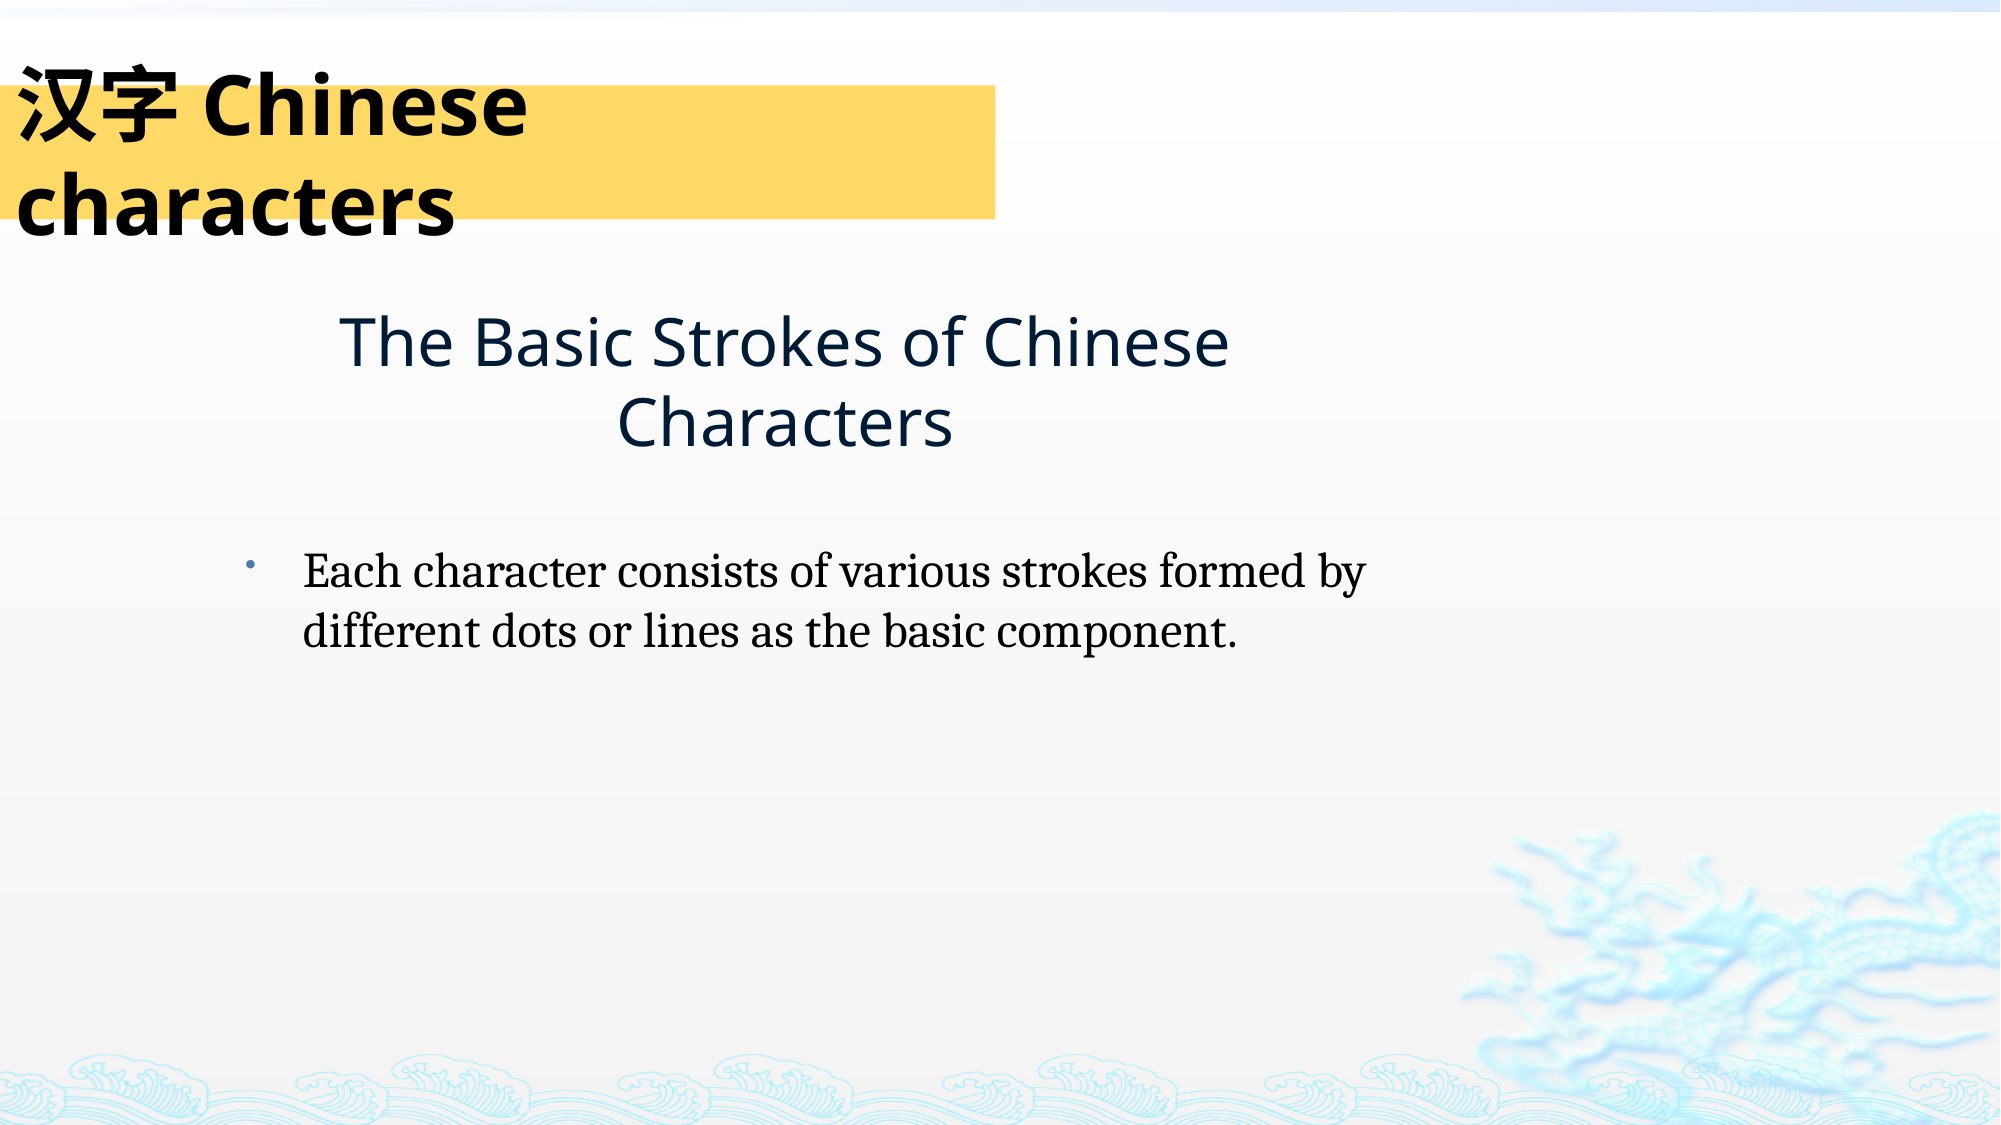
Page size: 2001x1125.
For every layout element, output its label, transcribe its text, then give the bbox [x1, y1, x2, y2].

text_box 汉字Chinese characters [0, 85, 996, 220]
title The Basic Strokes of Chinese Characters [187, 330, 1384, 429]
list Each character consists of various strokes formed by different dots or lines as the basic component. [231, 530, 1530, 831]
